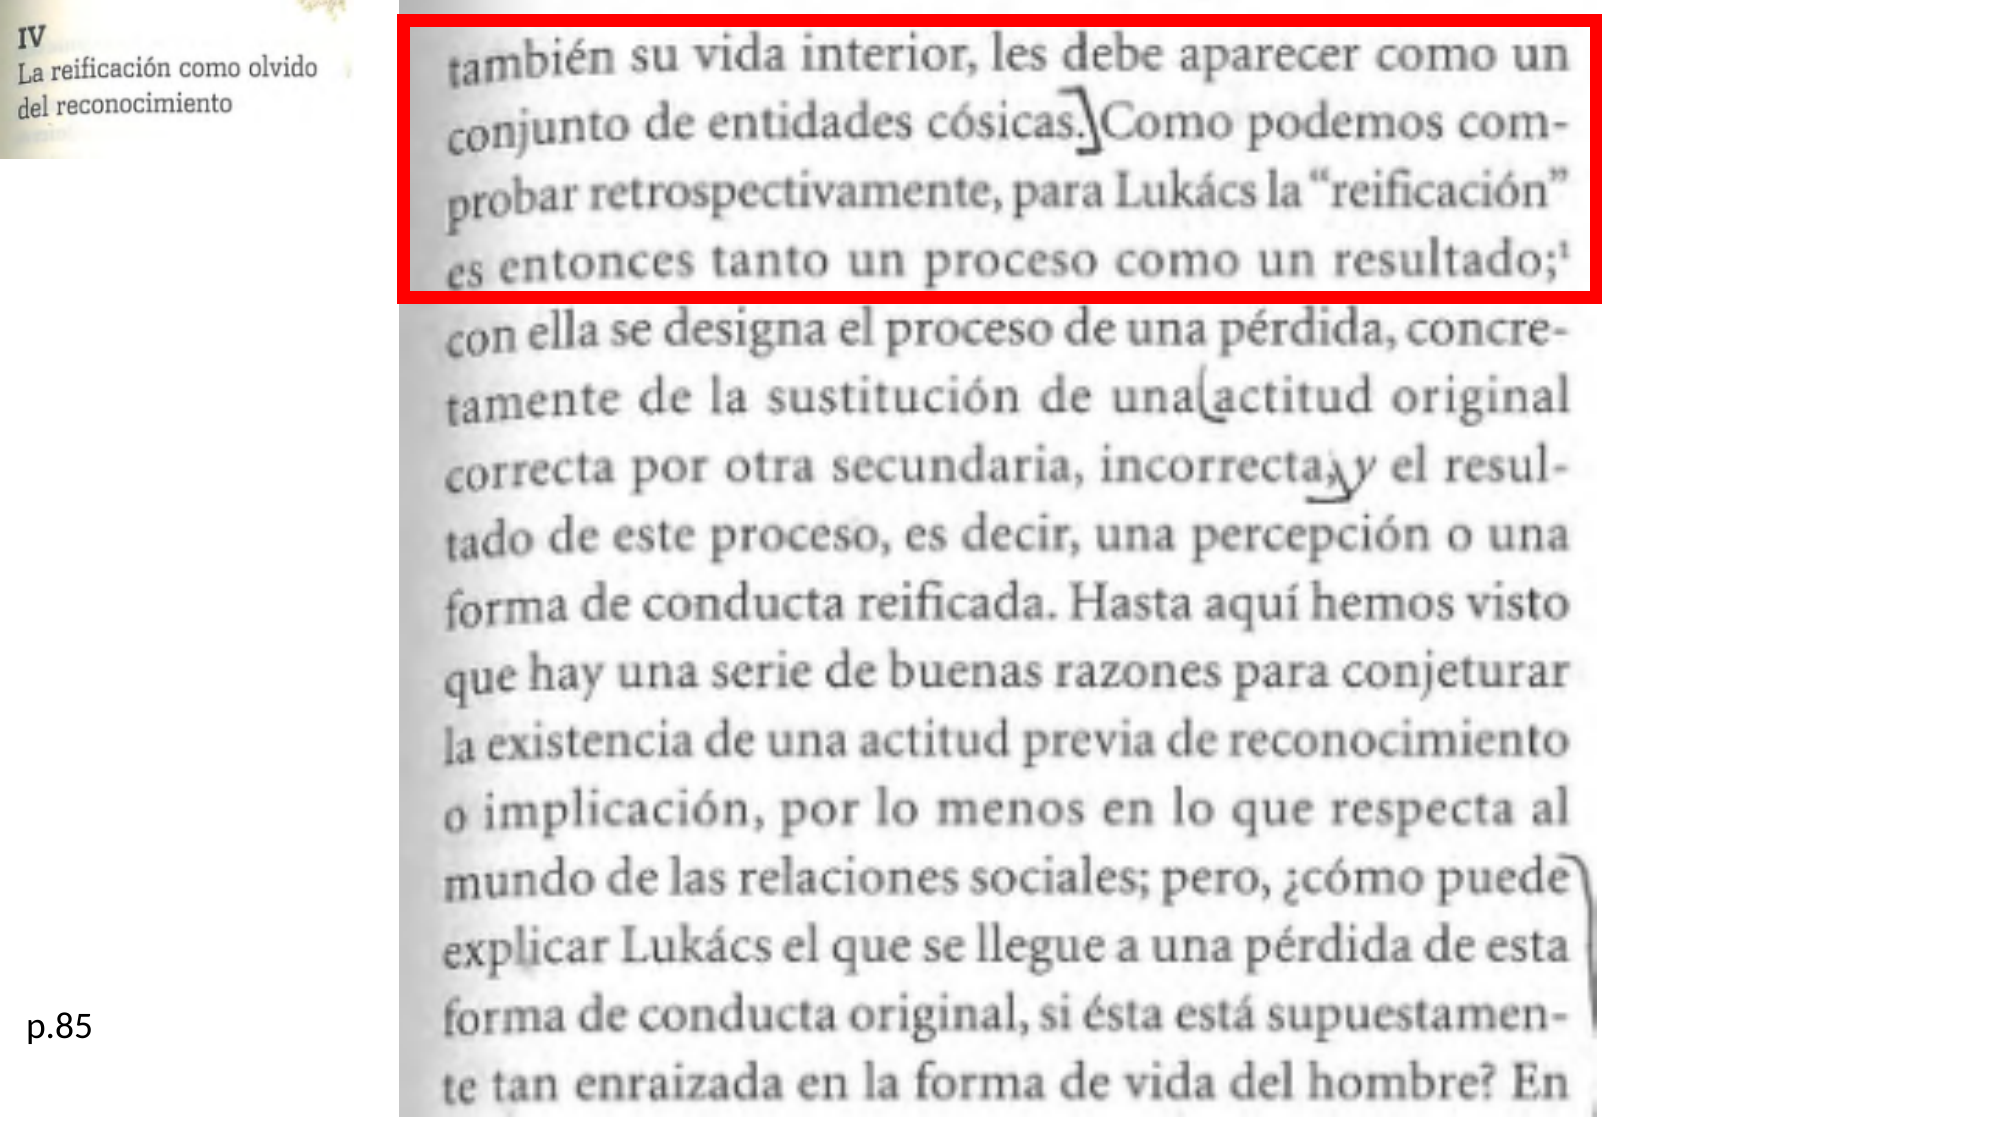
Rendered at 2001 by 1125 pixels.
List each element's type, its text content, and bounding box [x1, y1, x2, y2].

picture [0, 0, 354, 159]
text_box p.85 [11, 993, 179, 1054]
picture [399, 0, 1597, 1117]
